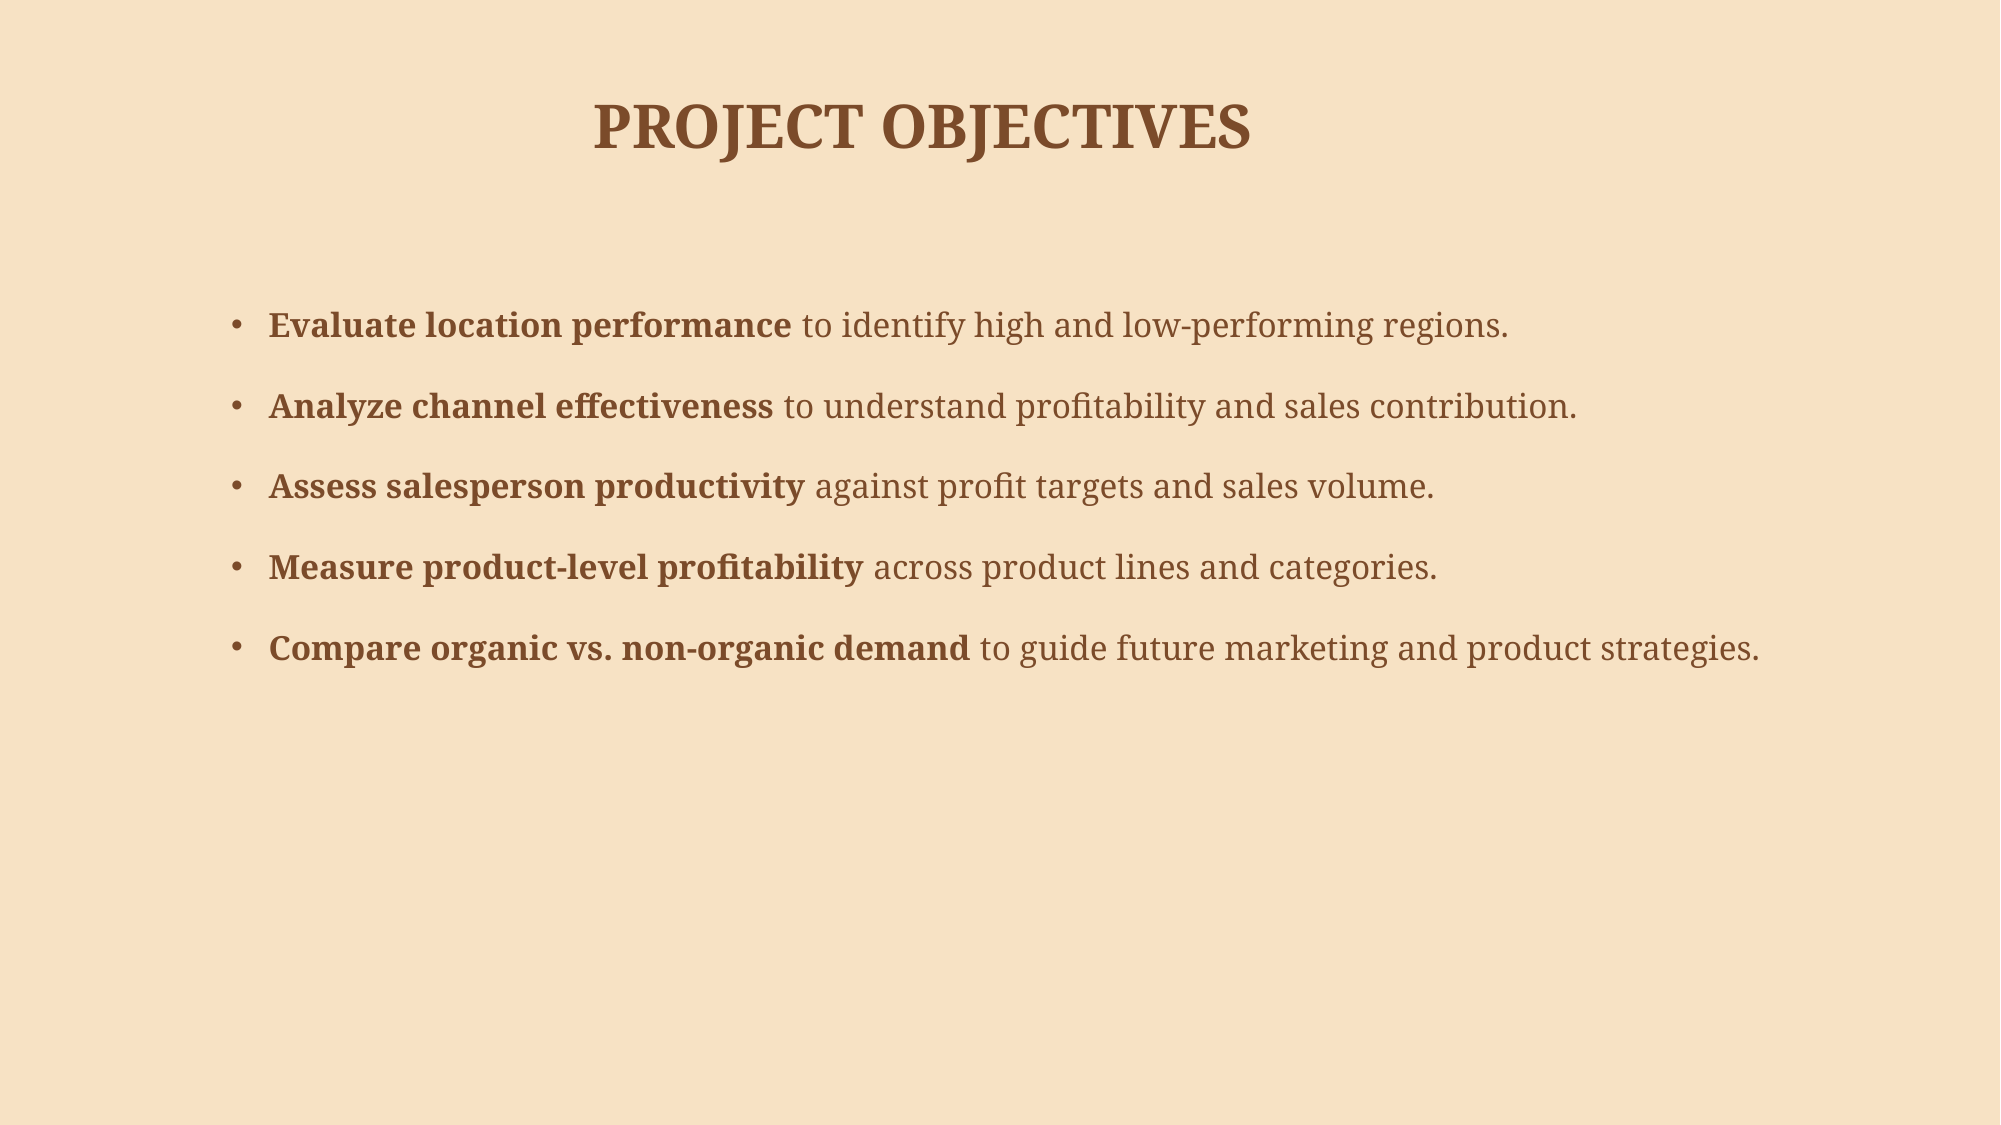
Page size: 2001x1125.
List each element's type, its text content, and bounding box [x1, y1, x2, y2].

title PROJECT OBJECTIVES [61, 82, 1787, 250]
list Evaluate location performance to identify high and low-performing regions. Analyze channel effectiveness to understand profitability and sales contribution. Assess salesperson productivity against profit targets and sales volume. Measure product-level profitability across product lines and categories. Compare organic vs. non-organic demand to guide future marketing and product strategies. [216, 276, 1784, 991]
